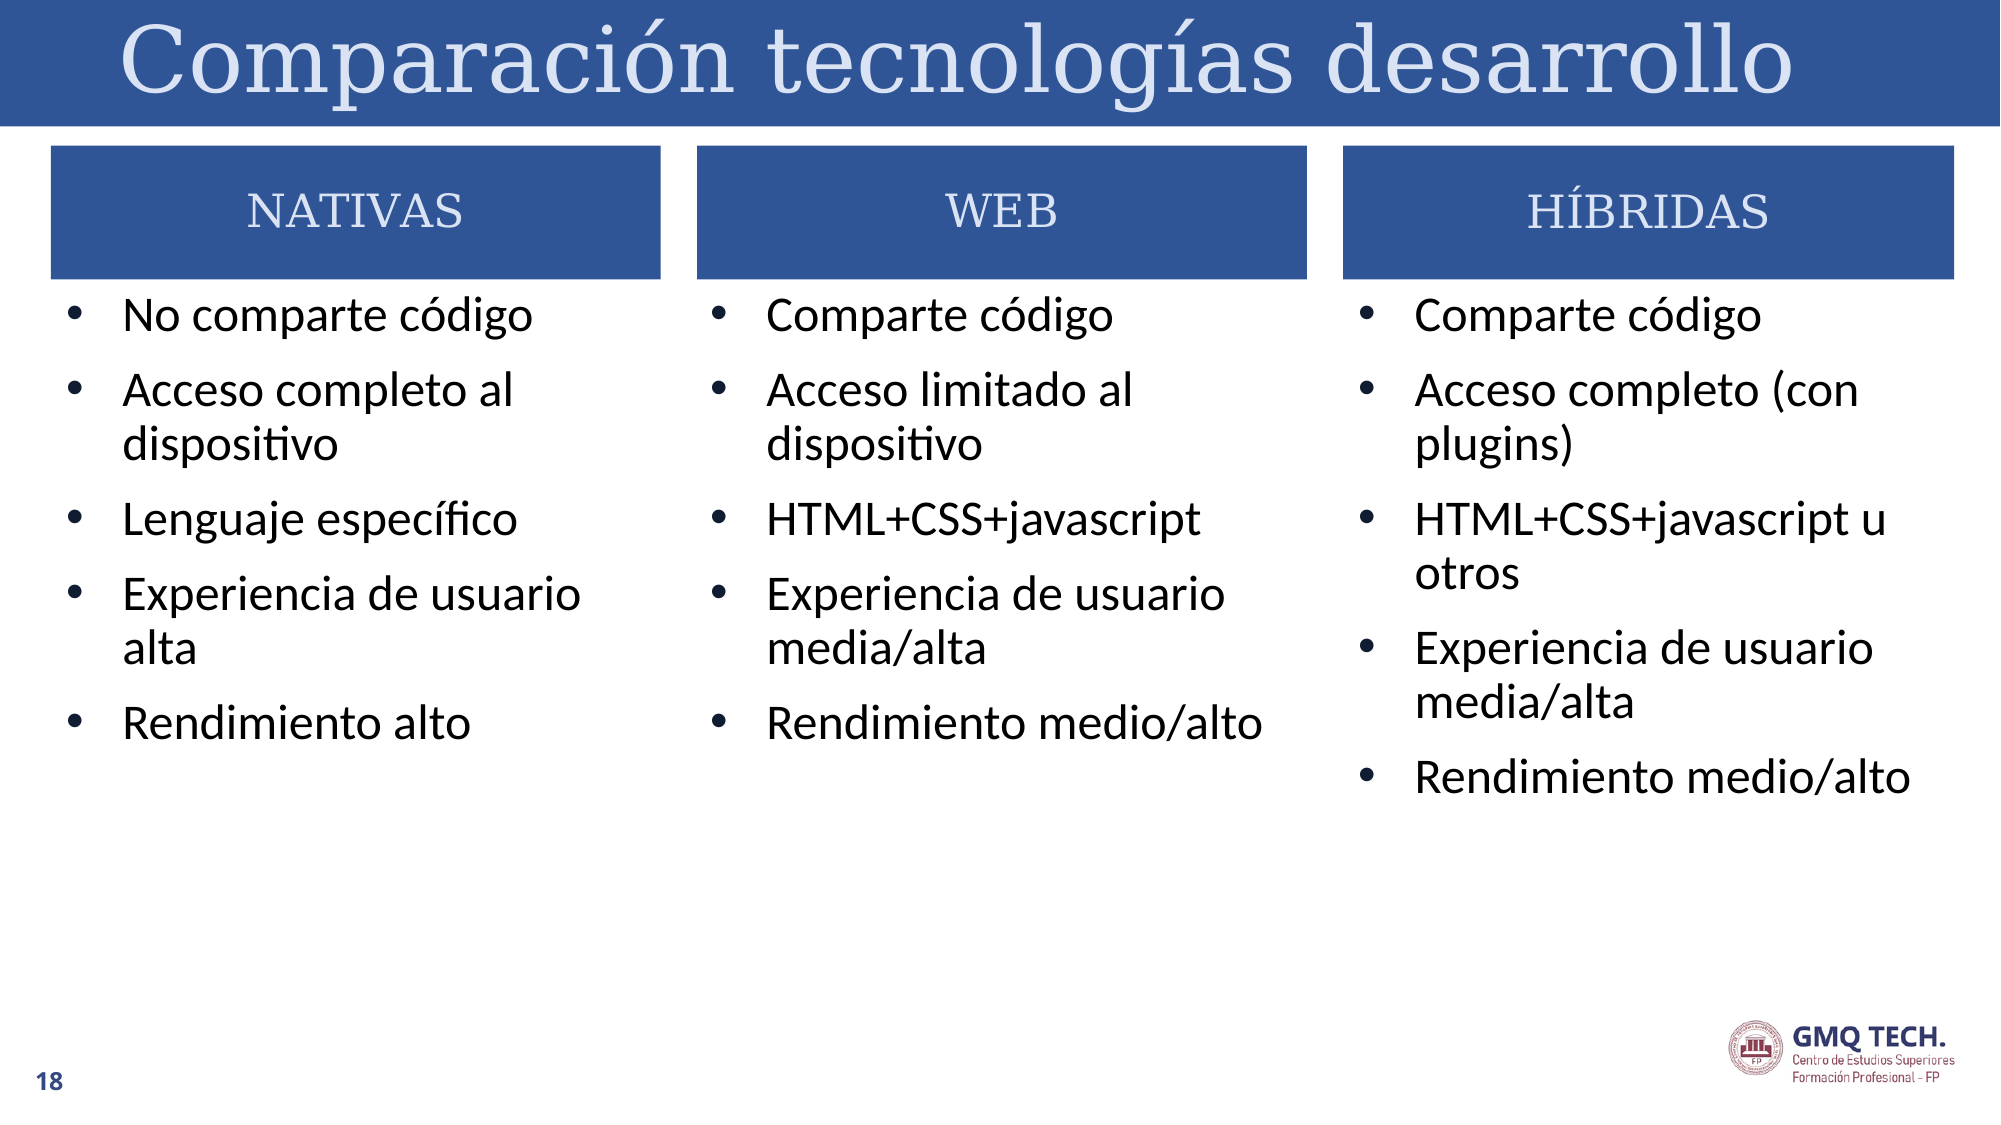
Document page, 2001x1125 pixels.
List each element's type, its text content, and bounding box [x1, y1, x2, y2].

list NATIVAS [50, 145, 661, 280]
list Comparte código Acceso limitado al dispositivo HTML+CSS+javascript Experiencia de usuario media/alta Rendimiento medio/alto [695, 281, 1305, 979]
list HÍBRIDAS [1343, 145, 1955, 280]
picture [1727, 1019, 1955, 1083]
title Comparación tecnologías desarrollo [0, 0, 2000, 127]
list WEB [697, 145, 1307, 280]
slide_number 18 [0, 1050, 99, 1116]
list Comparte código Acceso completo (con plugins) HTML+CSS+javascript u otros Experiencia de usuario media/alta Rendimiento medio/alto [1343, 281, 1953, 977]
list No comparte código Acceso completo al dispositivo Lenguaje específico Experiencia de usuario alta Rendimiento alto [50, 281, 661, 979]
